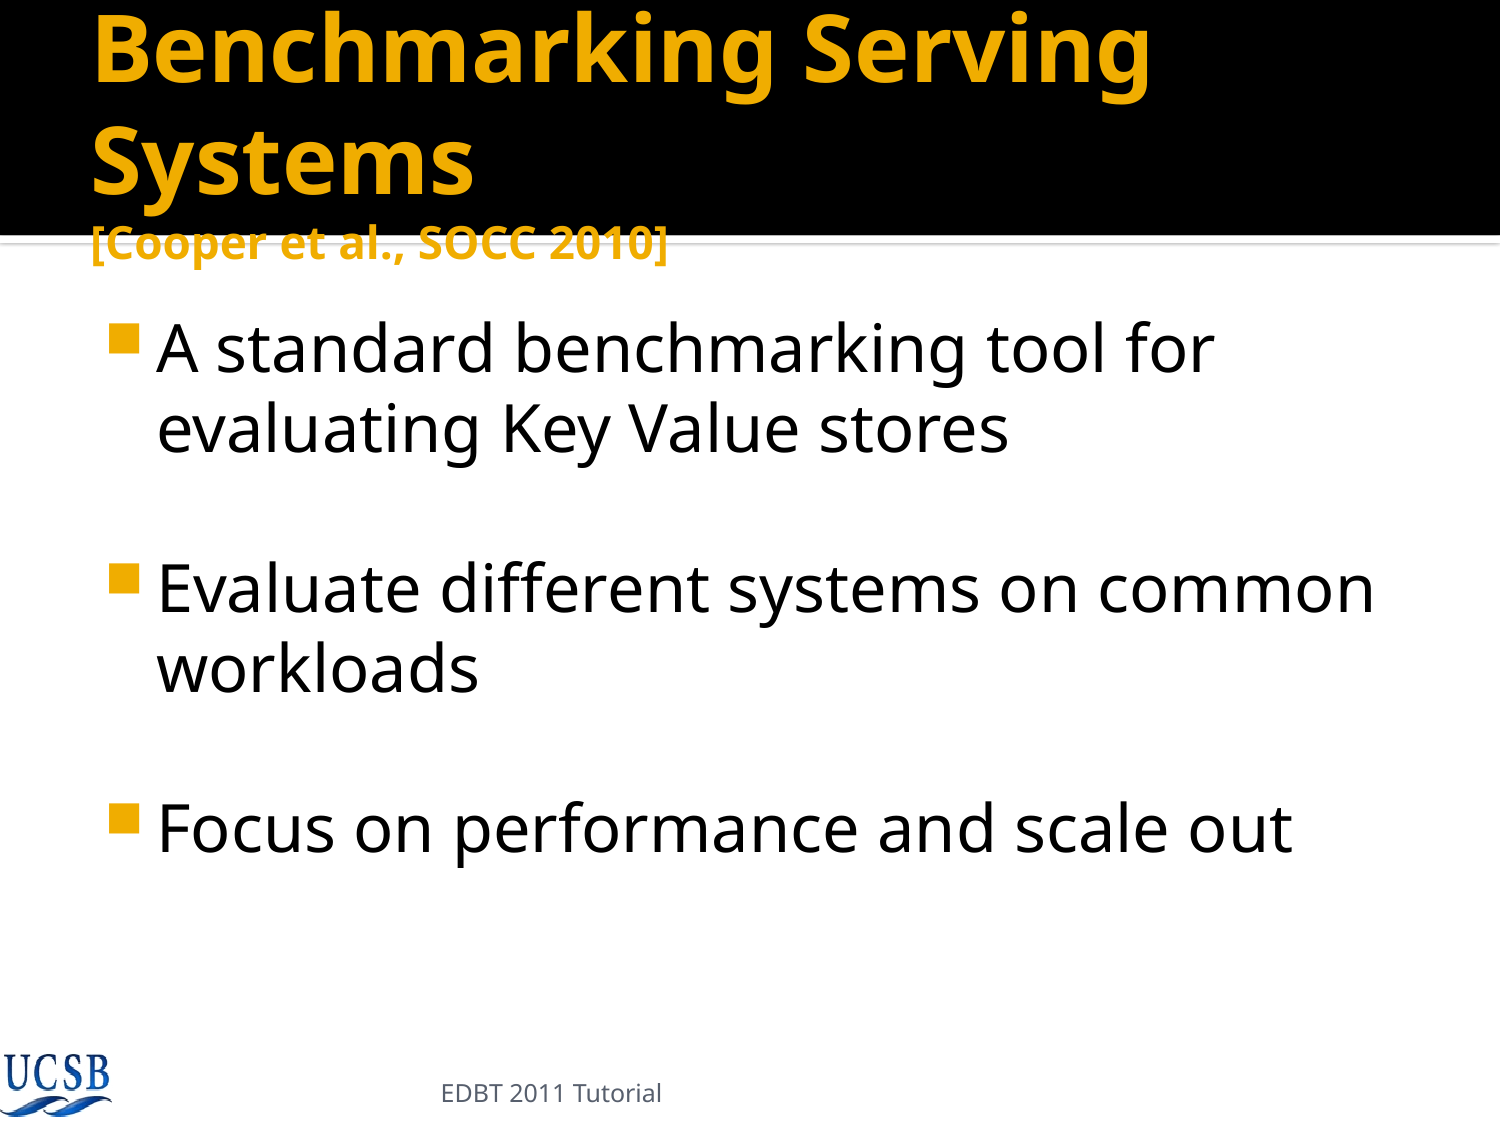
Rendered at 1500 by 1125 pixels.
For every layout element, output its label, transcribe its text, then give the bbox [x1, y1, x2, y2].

picture [0, 1053, 113, 1117]
list A standard benchmarking tool for evaluating Key Value stores Evaluate different systems on common workloads Focus on performance and scale out [75, 291, 1425, 1050]
footer EDBT 2011 Tutorial [433, 1062, 1337, 1108]
title Benchmarking Serving Systems [Cooper et al., SOCC 2010] [75, 25, 1425, 231]
